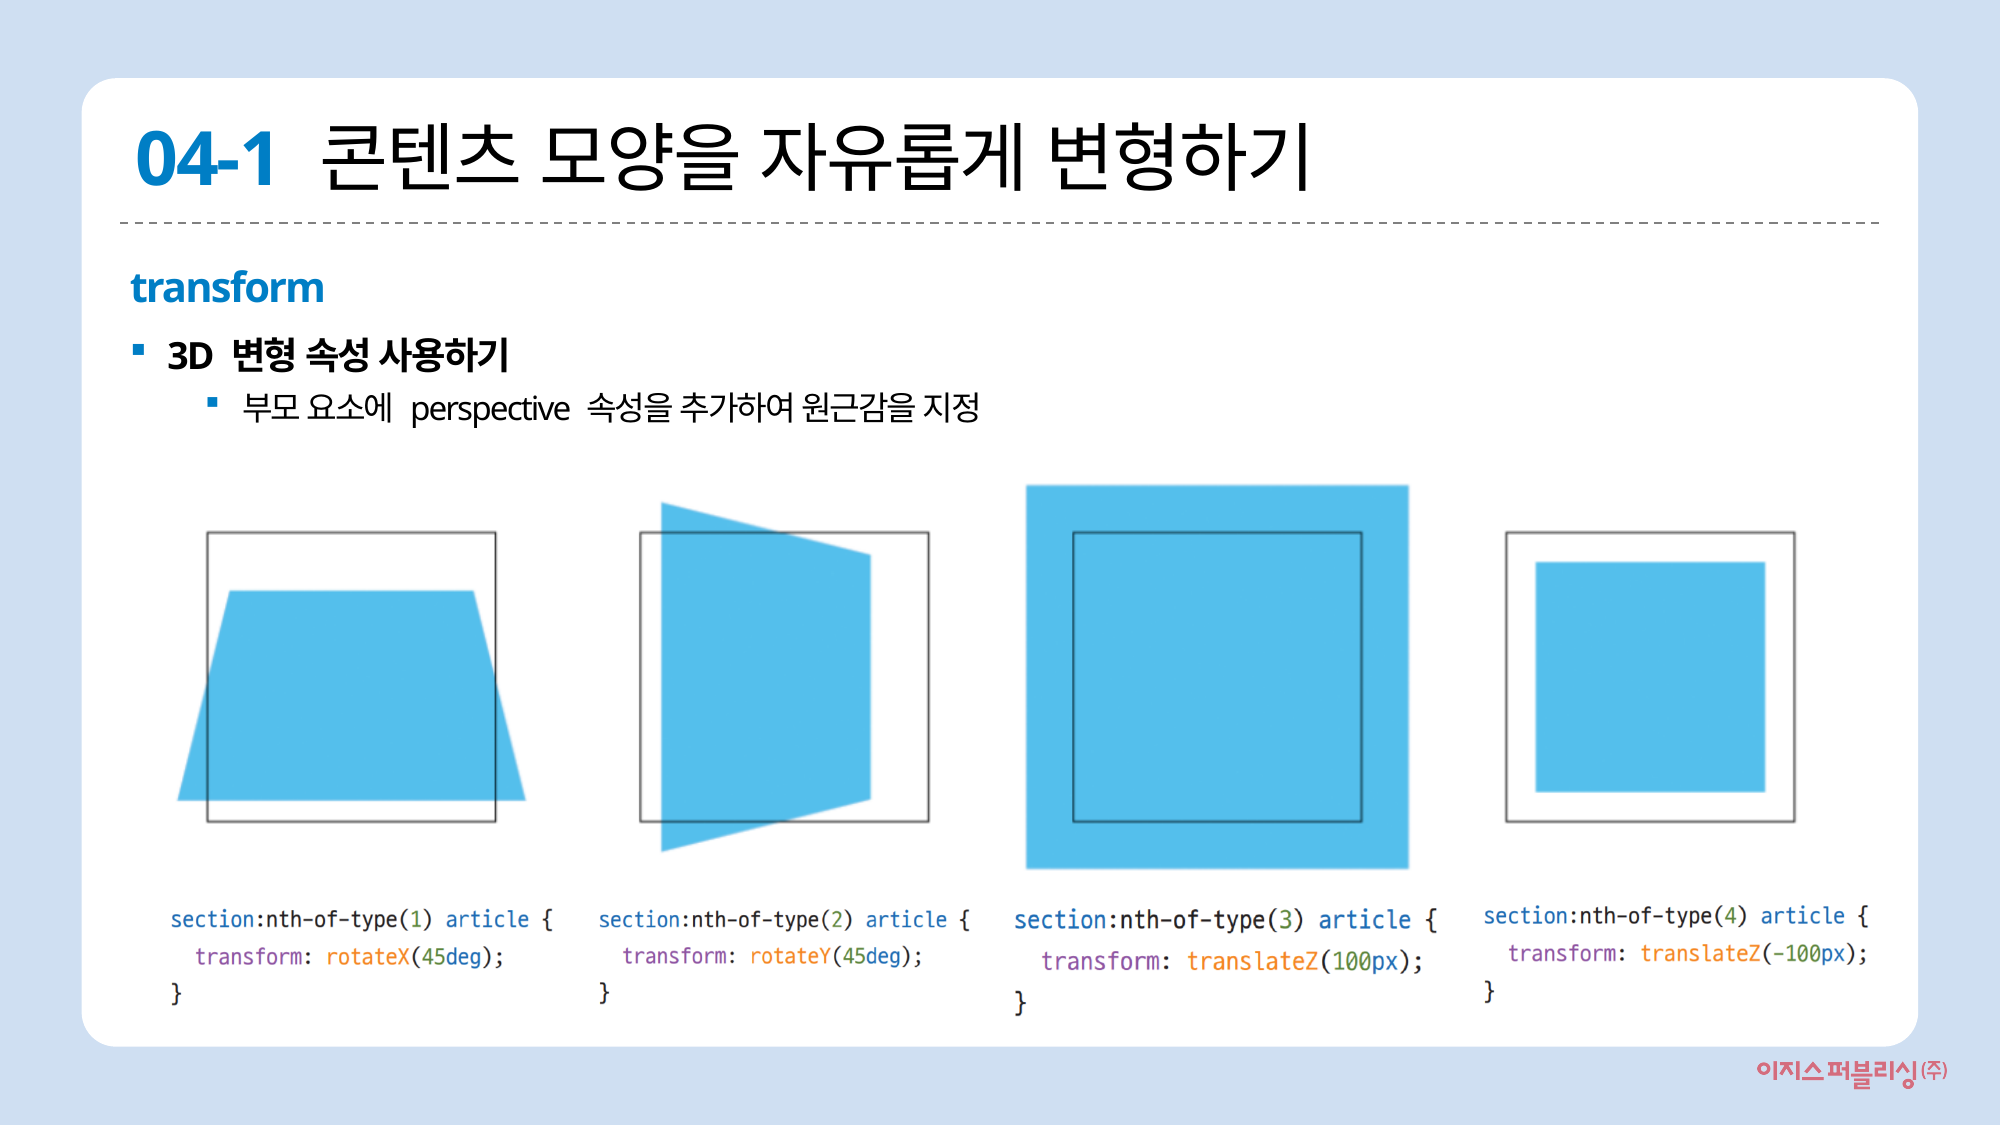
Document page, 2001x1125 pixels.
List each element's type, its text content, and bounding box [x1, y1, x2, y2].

list transform 3D 변형 속성 사용하기 부모 요소에 perspective 속성을 추가하여 원근감을 지정 [114, 253, 1875, 1005]
title 04-1 콘텐츠 모양을 자유롭게 변형하기 [120, 109, 1880, 209]
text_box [163, 471, 1875, 1022]
